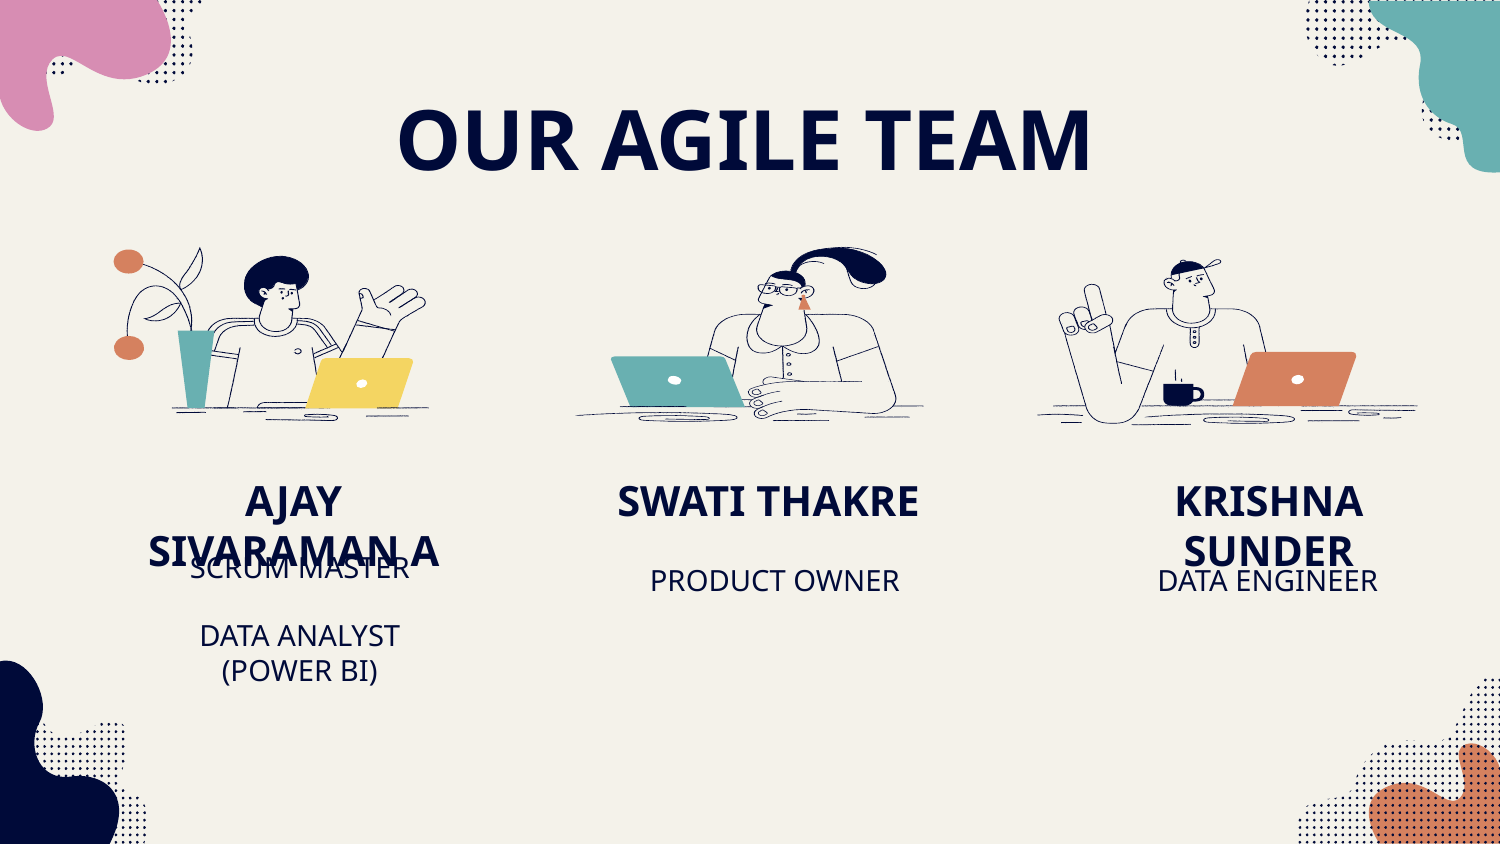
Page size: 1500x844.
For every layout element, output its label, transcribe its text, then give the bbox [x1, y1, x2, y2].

subtitle KRISHNA SUNDER [1100, 459, 1438, 531]
subtitle DATA ENGINEER [1125, 546, 1411, 647]
subtitle AJAY SIVARAMAN A [99, 459, 488, 531]
subtitle SCRUM MASTER DATA ANALYST (POWER BI) [137, 534, 463, 683]
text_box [112, 246, 430, 423]
title OUR AGILE TEAM [112, 71, 1379, 173]
subtitle SWATI THAKRE [587, 459, 950, 531]
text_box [574, 246, 924, 423]
subtitle PRODUCT OWNER [612, 546, 938, 695]
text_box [1037, 259, 1418, 426]
